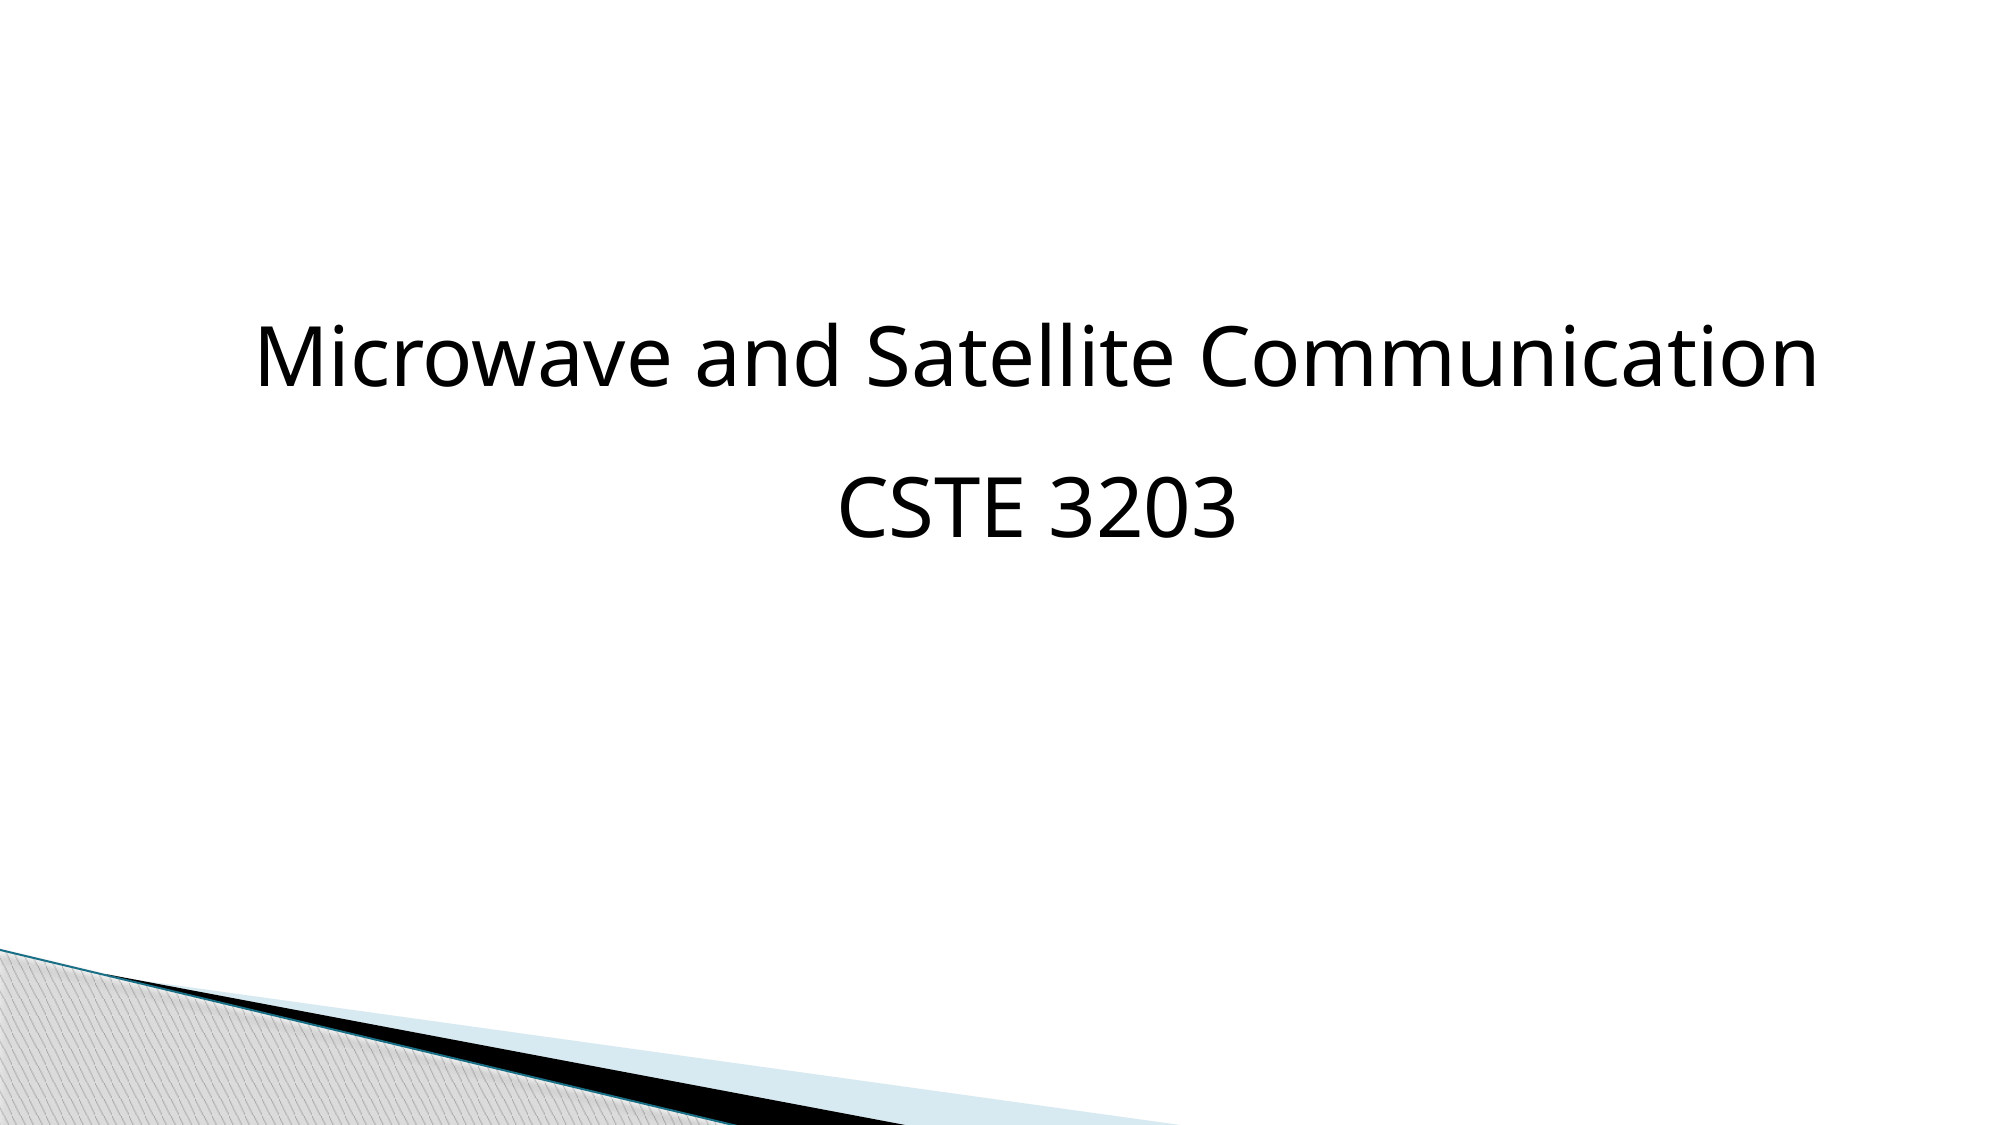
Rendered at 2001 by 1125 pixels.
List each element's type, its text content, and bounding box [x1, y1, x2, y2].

text_box Microwave and Satellite Communication CSTE 3203 [0, 285, 2000, 562]
